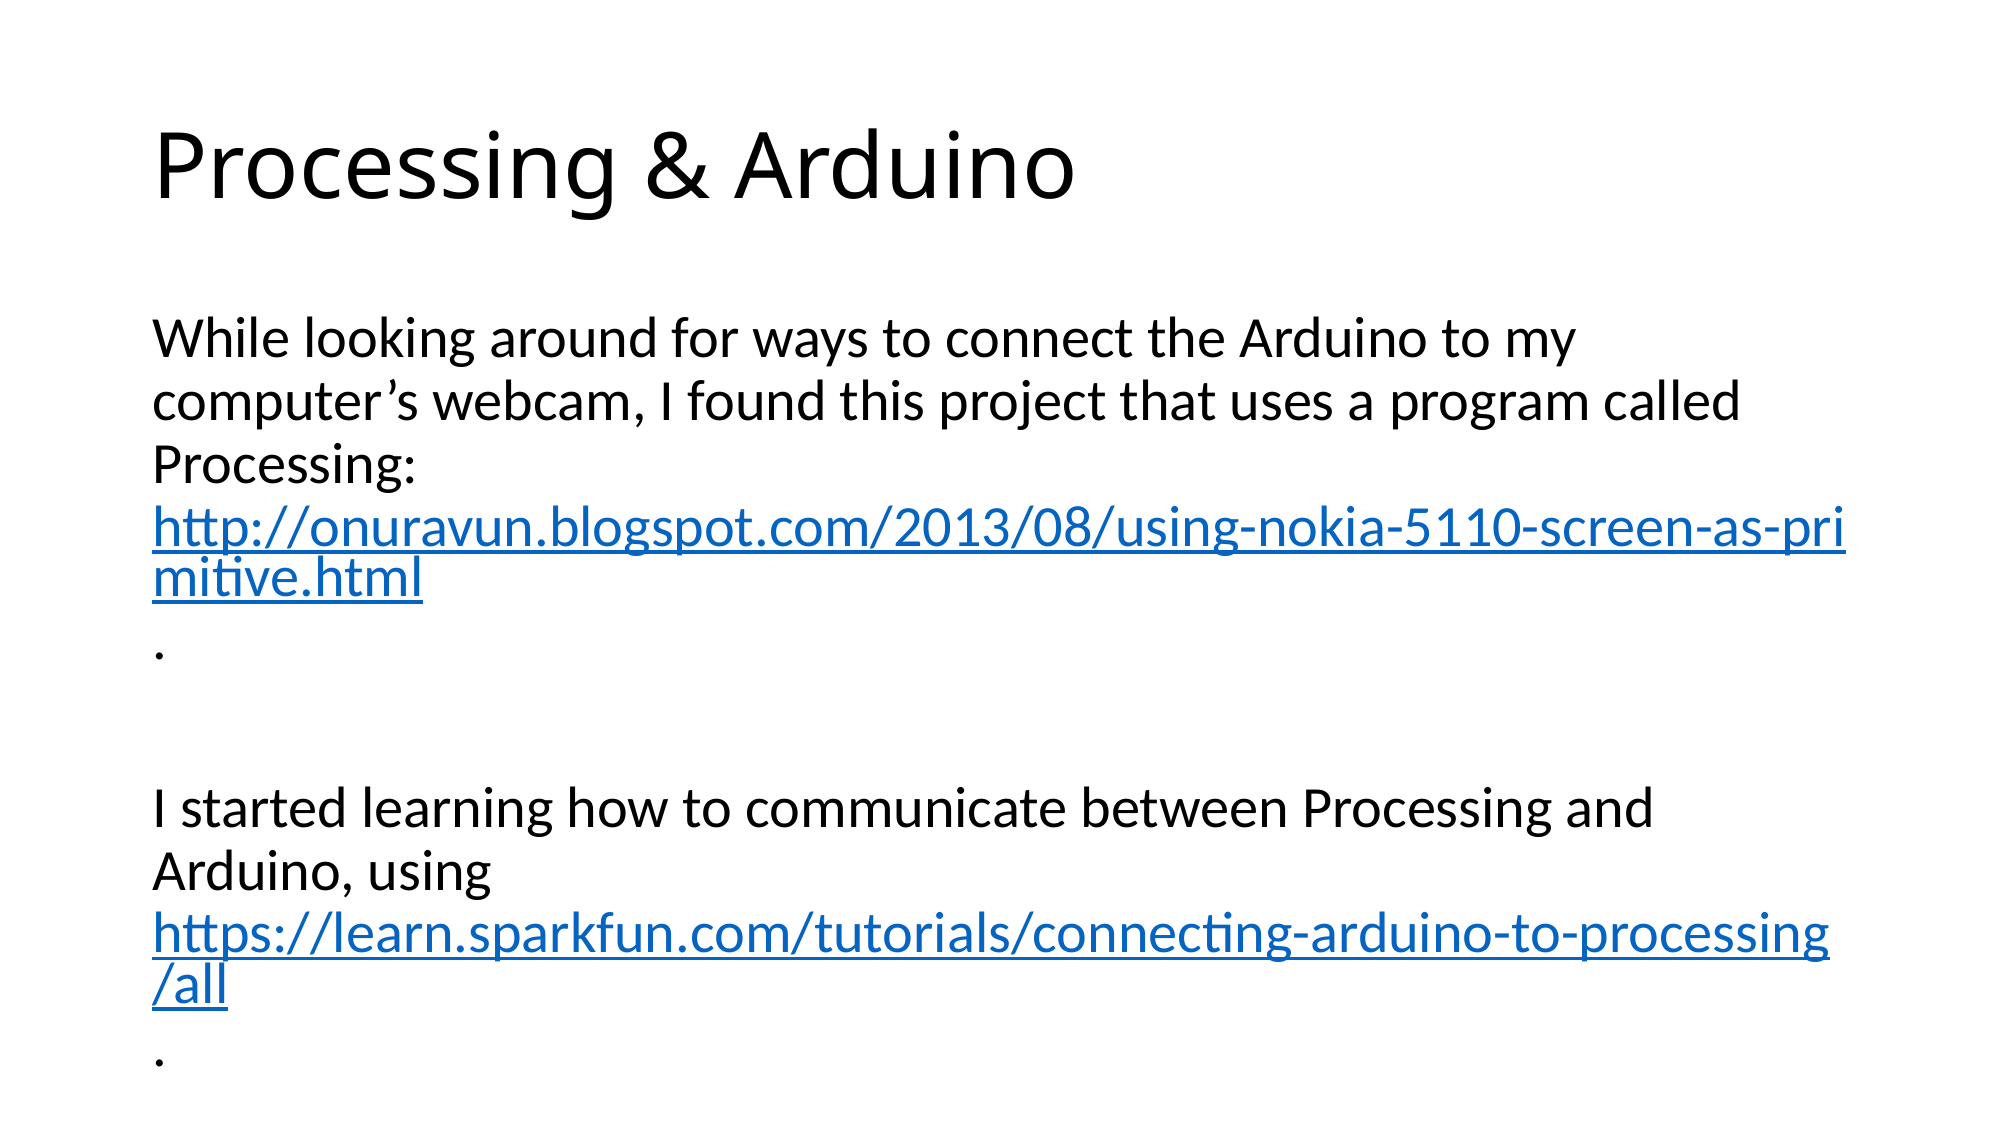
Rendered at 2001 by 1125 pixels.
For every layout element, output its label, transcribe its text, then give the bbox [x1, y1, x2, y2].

title Processing & Arduino [137, 59, 1863, 278]
list While looking around for ways to connect the Arduino to my computer’s webcam, I found this project that uses a program called Processing: http://onuravun.blogspot.com/2013/08/using-nokia-5110-screen-as-primitive.html. I started learning how to communicate between Processing and Arduino, using https://learn.sparkfun.com/tutorials/connecting-arduino-to-processing/all. [137, 299, 1863, 1014]
